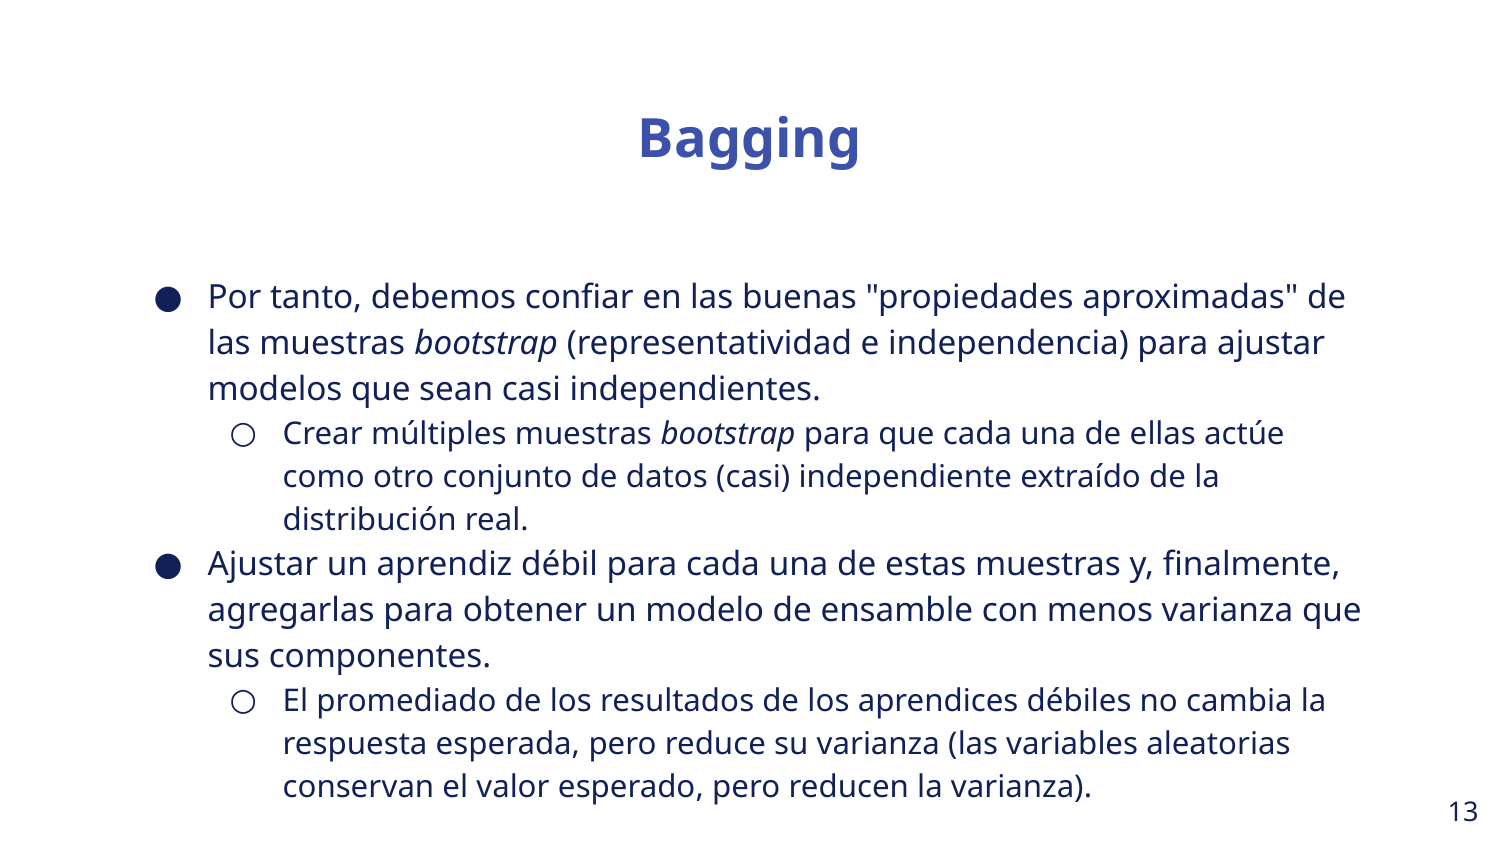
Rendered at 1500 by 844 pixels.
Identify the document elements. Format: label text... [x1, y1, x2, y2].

slide_number ‹#› [1403, 779, 1494, 844]
text_box Bagging [0, 88, 1500, 183]
text_box Por tanto, debemos confiar en las buenas "propiedades aproximadas" de las muestras bootstrap (representatividad e independencia) para ajustar modelos que sean casi independientes. Crear múltiples muestras bootstrap para que cada una de ellas actúe como otro conjunto de datos (casi) independiente extraído de la distribución real. Ajustar un aprendiz débil para cada una de estas muestras y, finalmente, agregarlas para obtener un modelo de ensamble con menos varianza que sus componentes. El promediado de los resultados de los aprendices débiles no cambia la respuesta esperada, pero reduce su varianza (las variables aleatorias conservan el valor esperado, pero reducen la varianza). [117, 254, 1382, 762]
